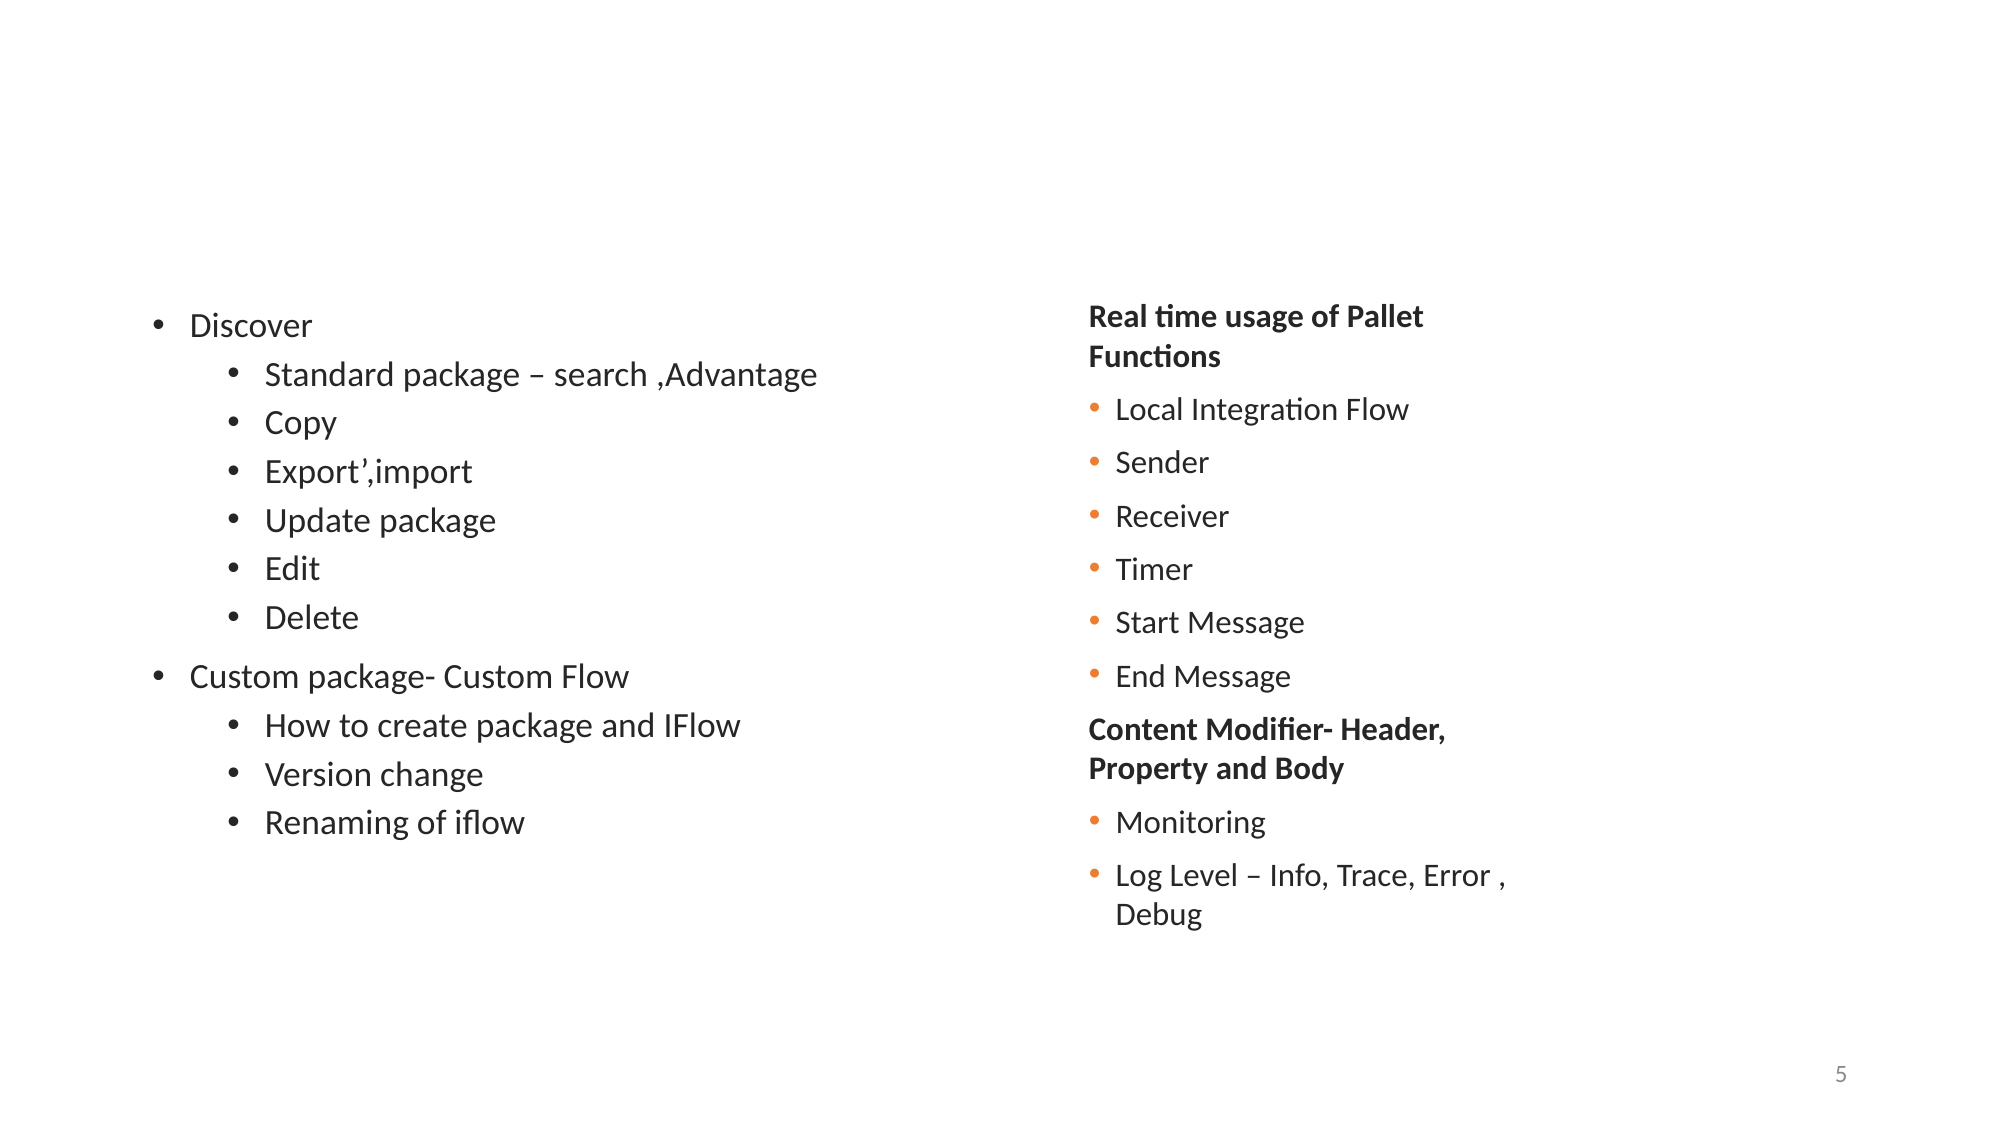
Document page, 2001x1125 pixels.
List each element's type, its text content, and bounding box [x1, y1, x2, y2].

slide_number 5 [1412, 1042, 1863, 1103]
text_box Real time usage of Pallet Functions Local Integration Flow Sender Receiver Timer Start Message End Message Content Modifier- Header, Property and Body Monitoring Log Level – Info, Trace, Error , Debug [1068, 284, 1561, 950]
list Discover Standard package – search ,Advantage Copy Export’,import Update package Edit Delete Custom package- Custom Flow How to create package and IFlow Version change Renaming of iflow [137, 299, 1863, 1014]
